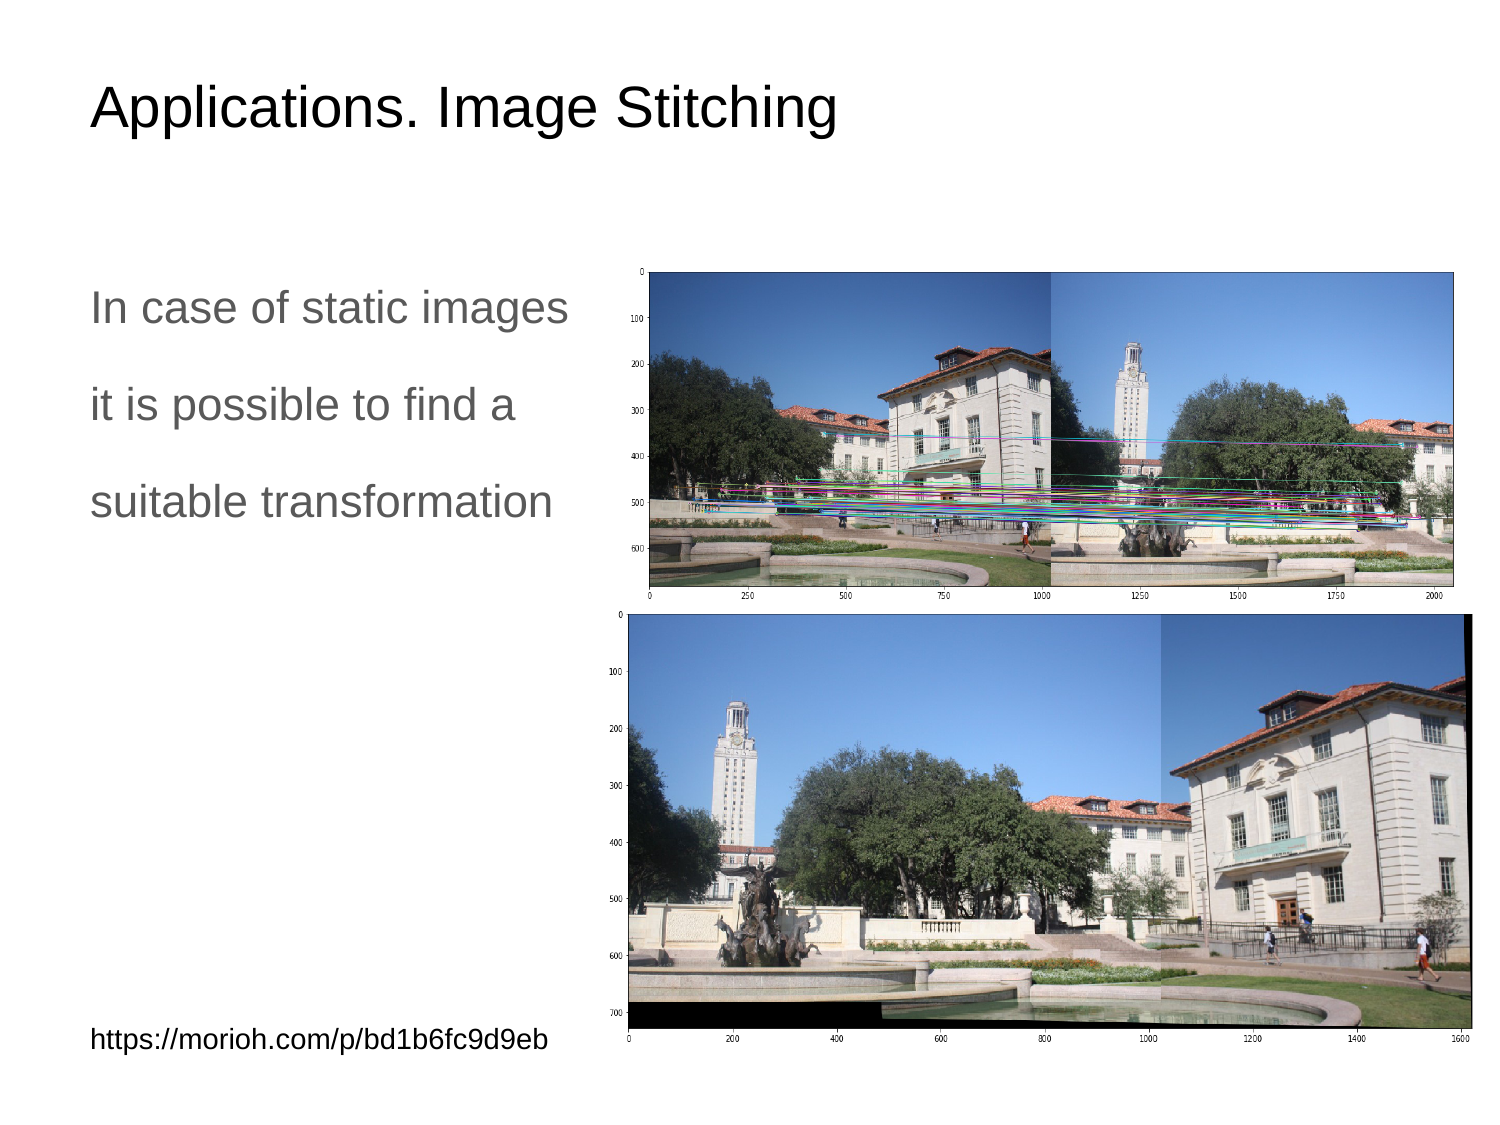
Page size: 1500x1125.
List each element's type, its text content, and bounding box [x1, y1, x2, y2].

text_box https://morioh.com/p/bd1b6fc9d9eb [75, 1005, 568, 1125]
title Applications. Image Stitching [75, 45, 1377, 233]
list In case of static images it is possible to find a suitable transformation [75, 262, 622, 1005]
picture [603, 262, 1479, 1048]
